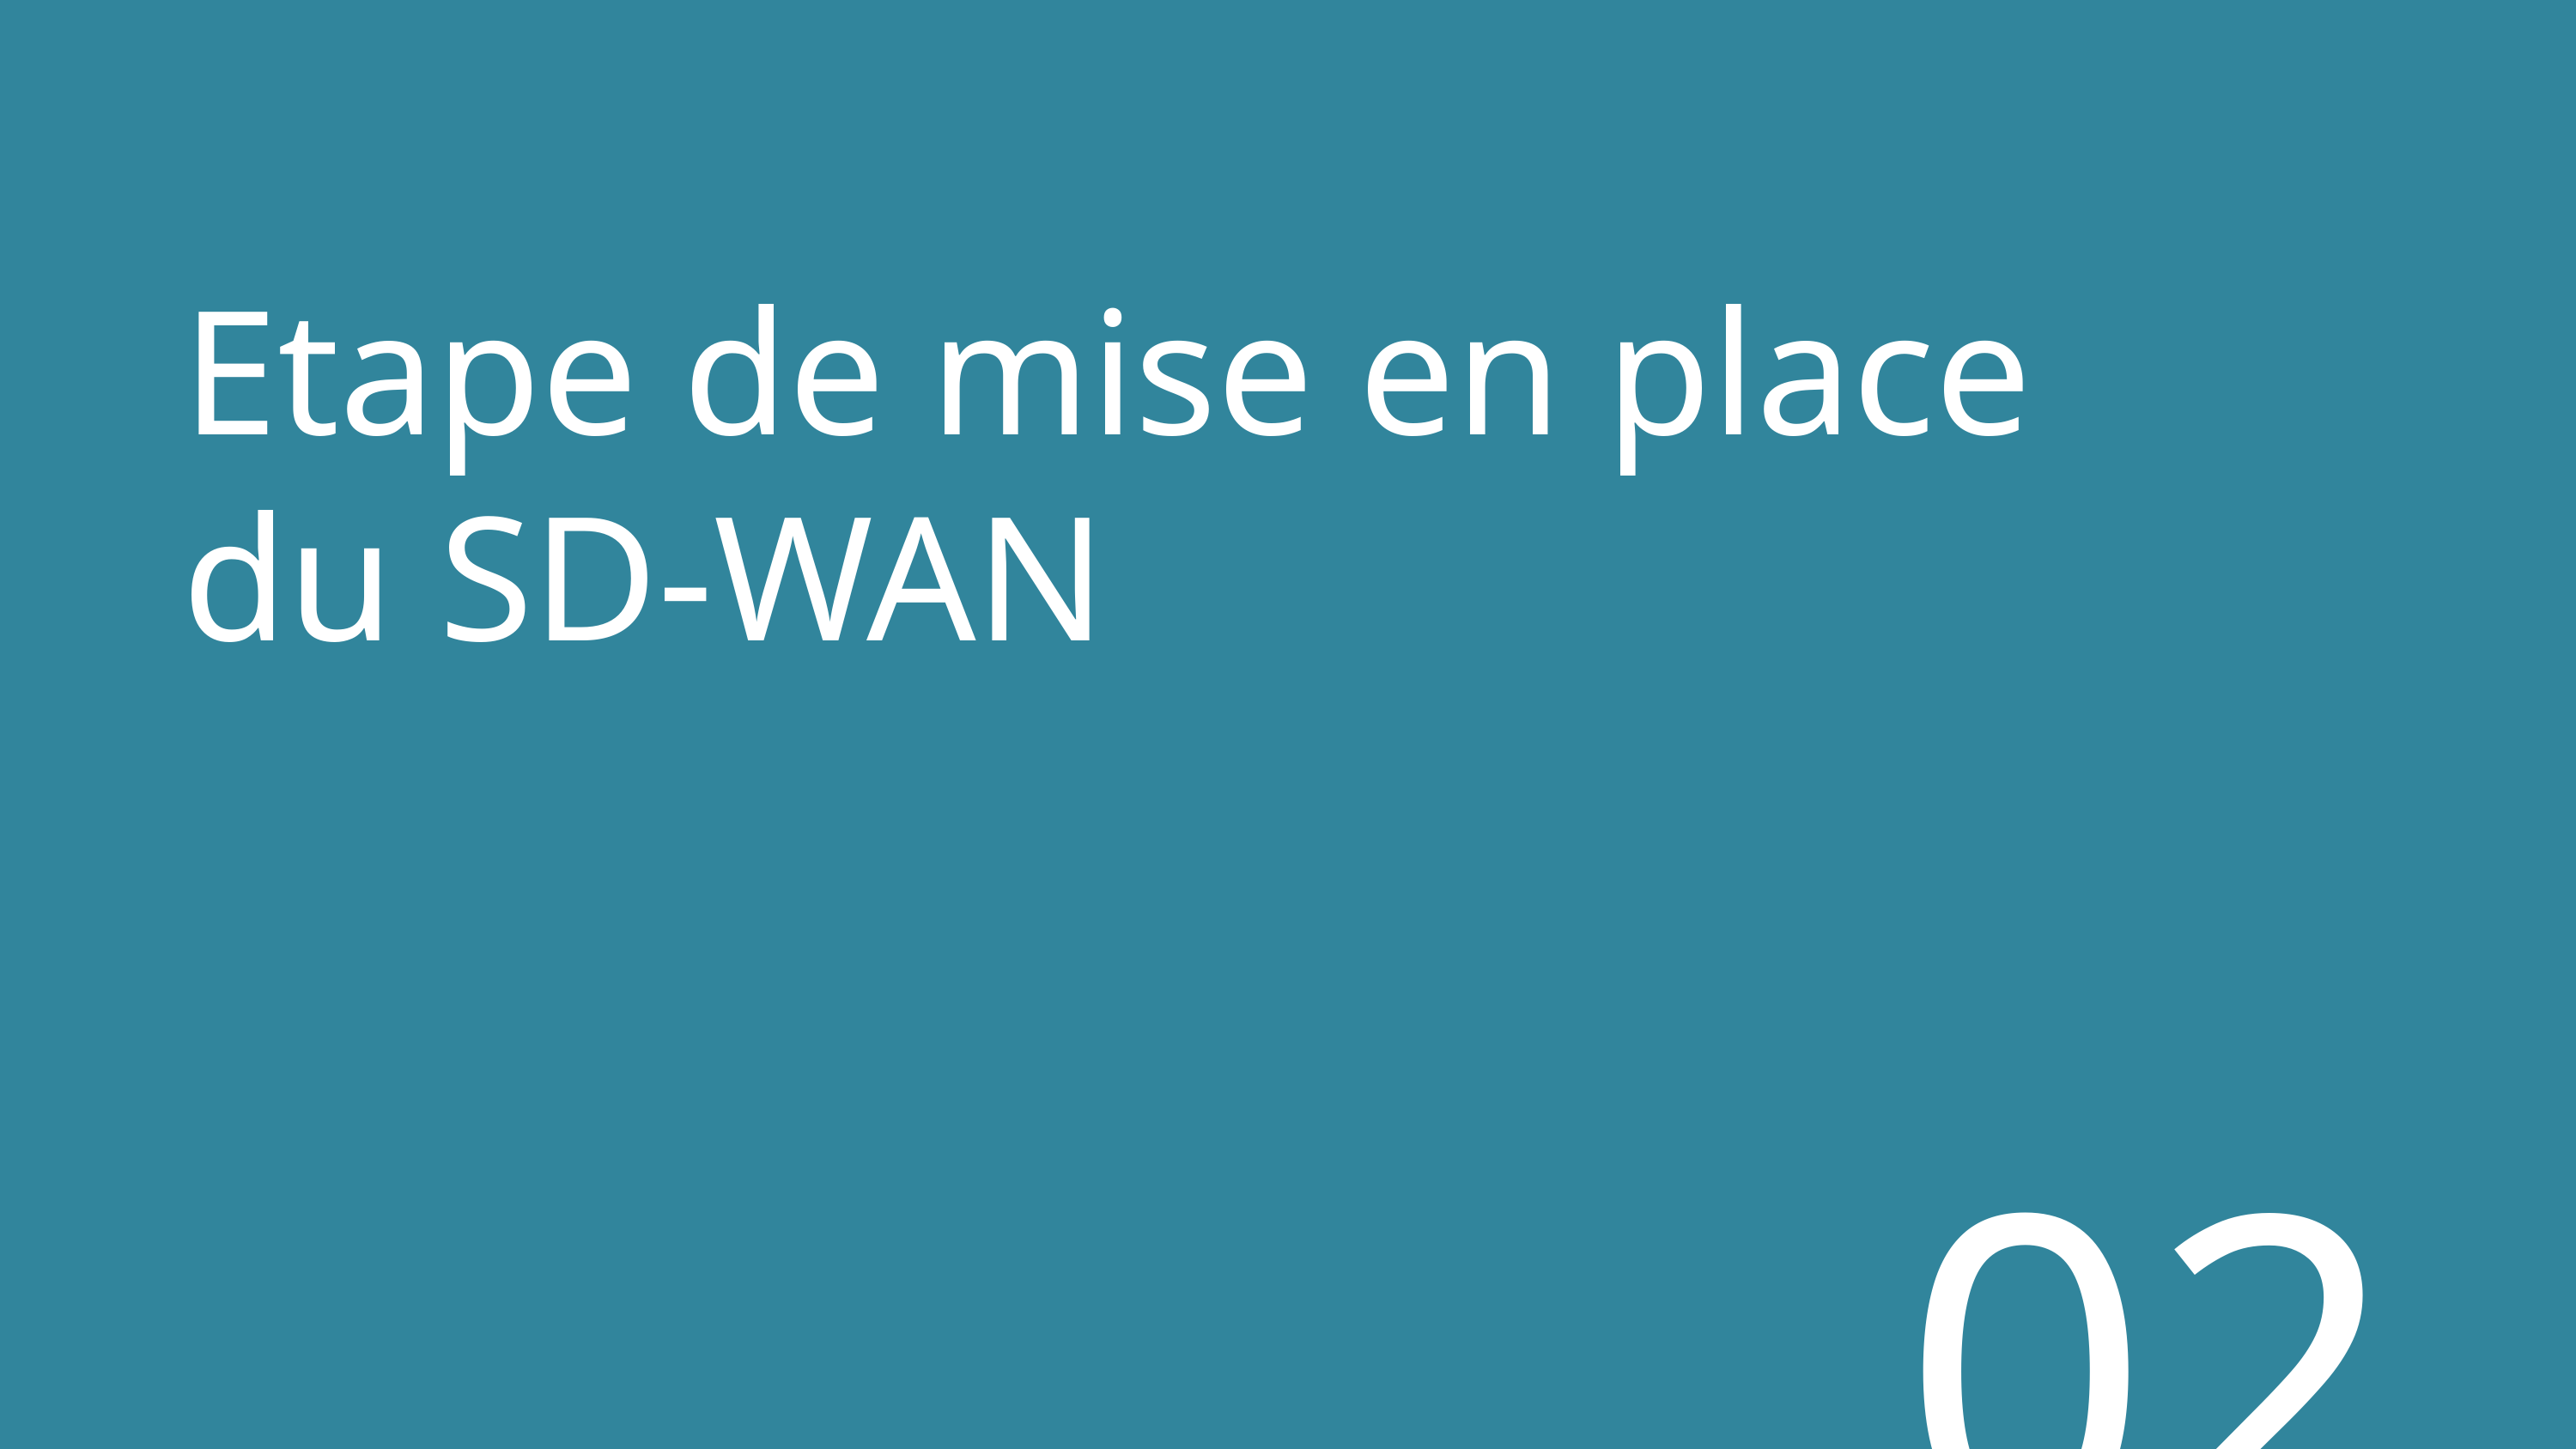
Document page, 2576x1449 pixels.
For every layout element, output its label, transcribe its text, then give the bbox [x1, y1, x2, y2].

text_box Etape de mise en place du SD-WAN [182, 263, 2201, 676]
text_box 02 [1072, 567, 2398, 1449]
